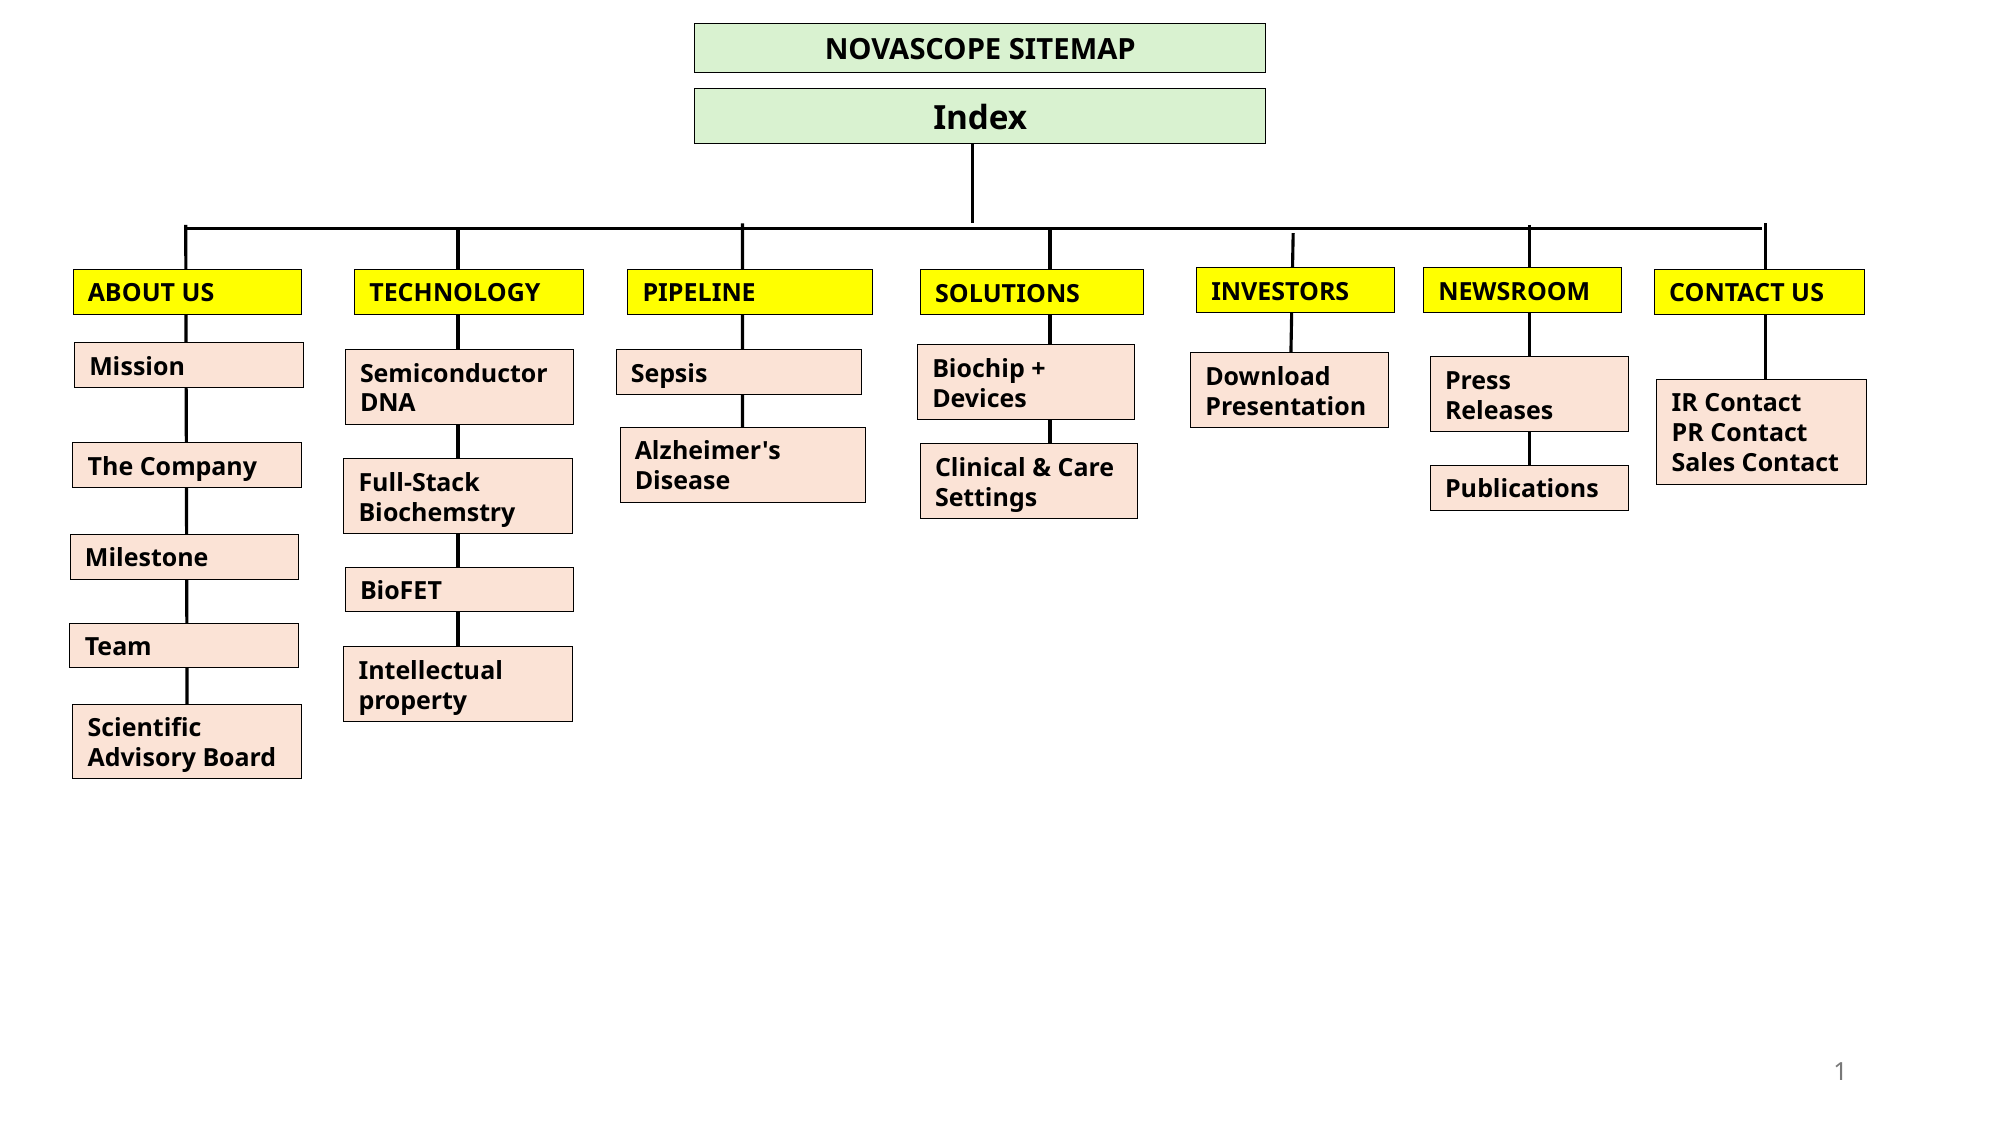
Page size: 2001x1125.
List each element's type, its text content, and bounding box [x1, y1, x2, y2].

text_box The Company [72, 442, 185, 488]
text_box Publications [1530, 465, 1629, 511]
text_box Milestone [70, 534, 185, 580]
text_box INVESTORS [1294, 267, 1395, 313]
text_box Scientific Advisory Board [72, 704, 185, 779]
text_box Team [188, 623, 299, 668]
text_box INVESTORS [1196, 267, 1288, 313]
text_box Download Presentation [1190, 352, 1288, 428]
slide_number 1 [1412, 1042, 1863, 1103]
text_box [1288, 232, 1294, 430]
text_box Semiconductor DNA [345, 349, 457, 425]
text_box Full-Stack Biochemstry [459, 458, 573, 534]
text_box ABOUT US [73, 269, 185, 315]
text_box NOVASCOPE SITEMAP [694, 23, 1266, 73]
text_box BioFET [345, 567, 457, 612]
text_box IR Contact PR Contact Sales Contact [1656, 379, 1867, 485]
text_box Alzheimer's Disease [620, 427, 741, 503]
text_box Mission [74, 342, 185, 388]
text_box CONTACT US [1654, 269, 1865, 315]
text_box Intellectual property [343, 646, 457, 722]
text_box Index [694, 88, 1266, 144]
text_box Sepsis [743, 349, 862, 395]
text_box Scientific Advisory Board [188, 704, 302, 779]
text_box The Company [188, 442, 302, 488]
text_box Milestone [188, 534, 299, 580]
text_box Full-Stack Biochemstry [343, 458, 457, 534]
text_box BioFET [459, 567, 574, 612]
text_box NEWSROOM [1530, 267, 1622, 313]
text_box TECHNOLOGY [354, 269, 457, 315]
text_box Press Releases [1430, 356, 1528, 432]
text_box SOLUTIONS [920, 269, 1049, 315]
text_box NEWSROOM [1423, 267, 1528, 313]
text_box Sepsis [616, 349, 741, 395]
text_box PIPELINE [627, 269, 741, 315]
text_box PIPELINE [743, 269, 873, 315]
text_box Alzheimer's Disease [743, 427, 866, 503]
text_box Clinical & Care Settings [920, 443, 1138, 519]
text_box Publications [1430, 465, 1528, 511]
text_box Team [69, 623, 185, 668]
text_box Mission [188, 342, 304, 388]
text_box TECHNOLOGY [459, 269, 584, 315]
text_box Download Presentation [1294, 352, 1389, 428]
text_box SOLUTIONS [1051, 269, 1144, 315]
text_box ABOUT US [188, 269, 302, 315]
text_box Semiconductor DNA [459, 349, 574, 425]
text_box Press Releases [1530, 356, 1629, 432]
text_box Intellectual property [459, 646, 573, 722]
text_box Biochip + Devices [917, 344, 1049, 420]
text_box Biochip + Devices [1051, 344, 1135, 420]
